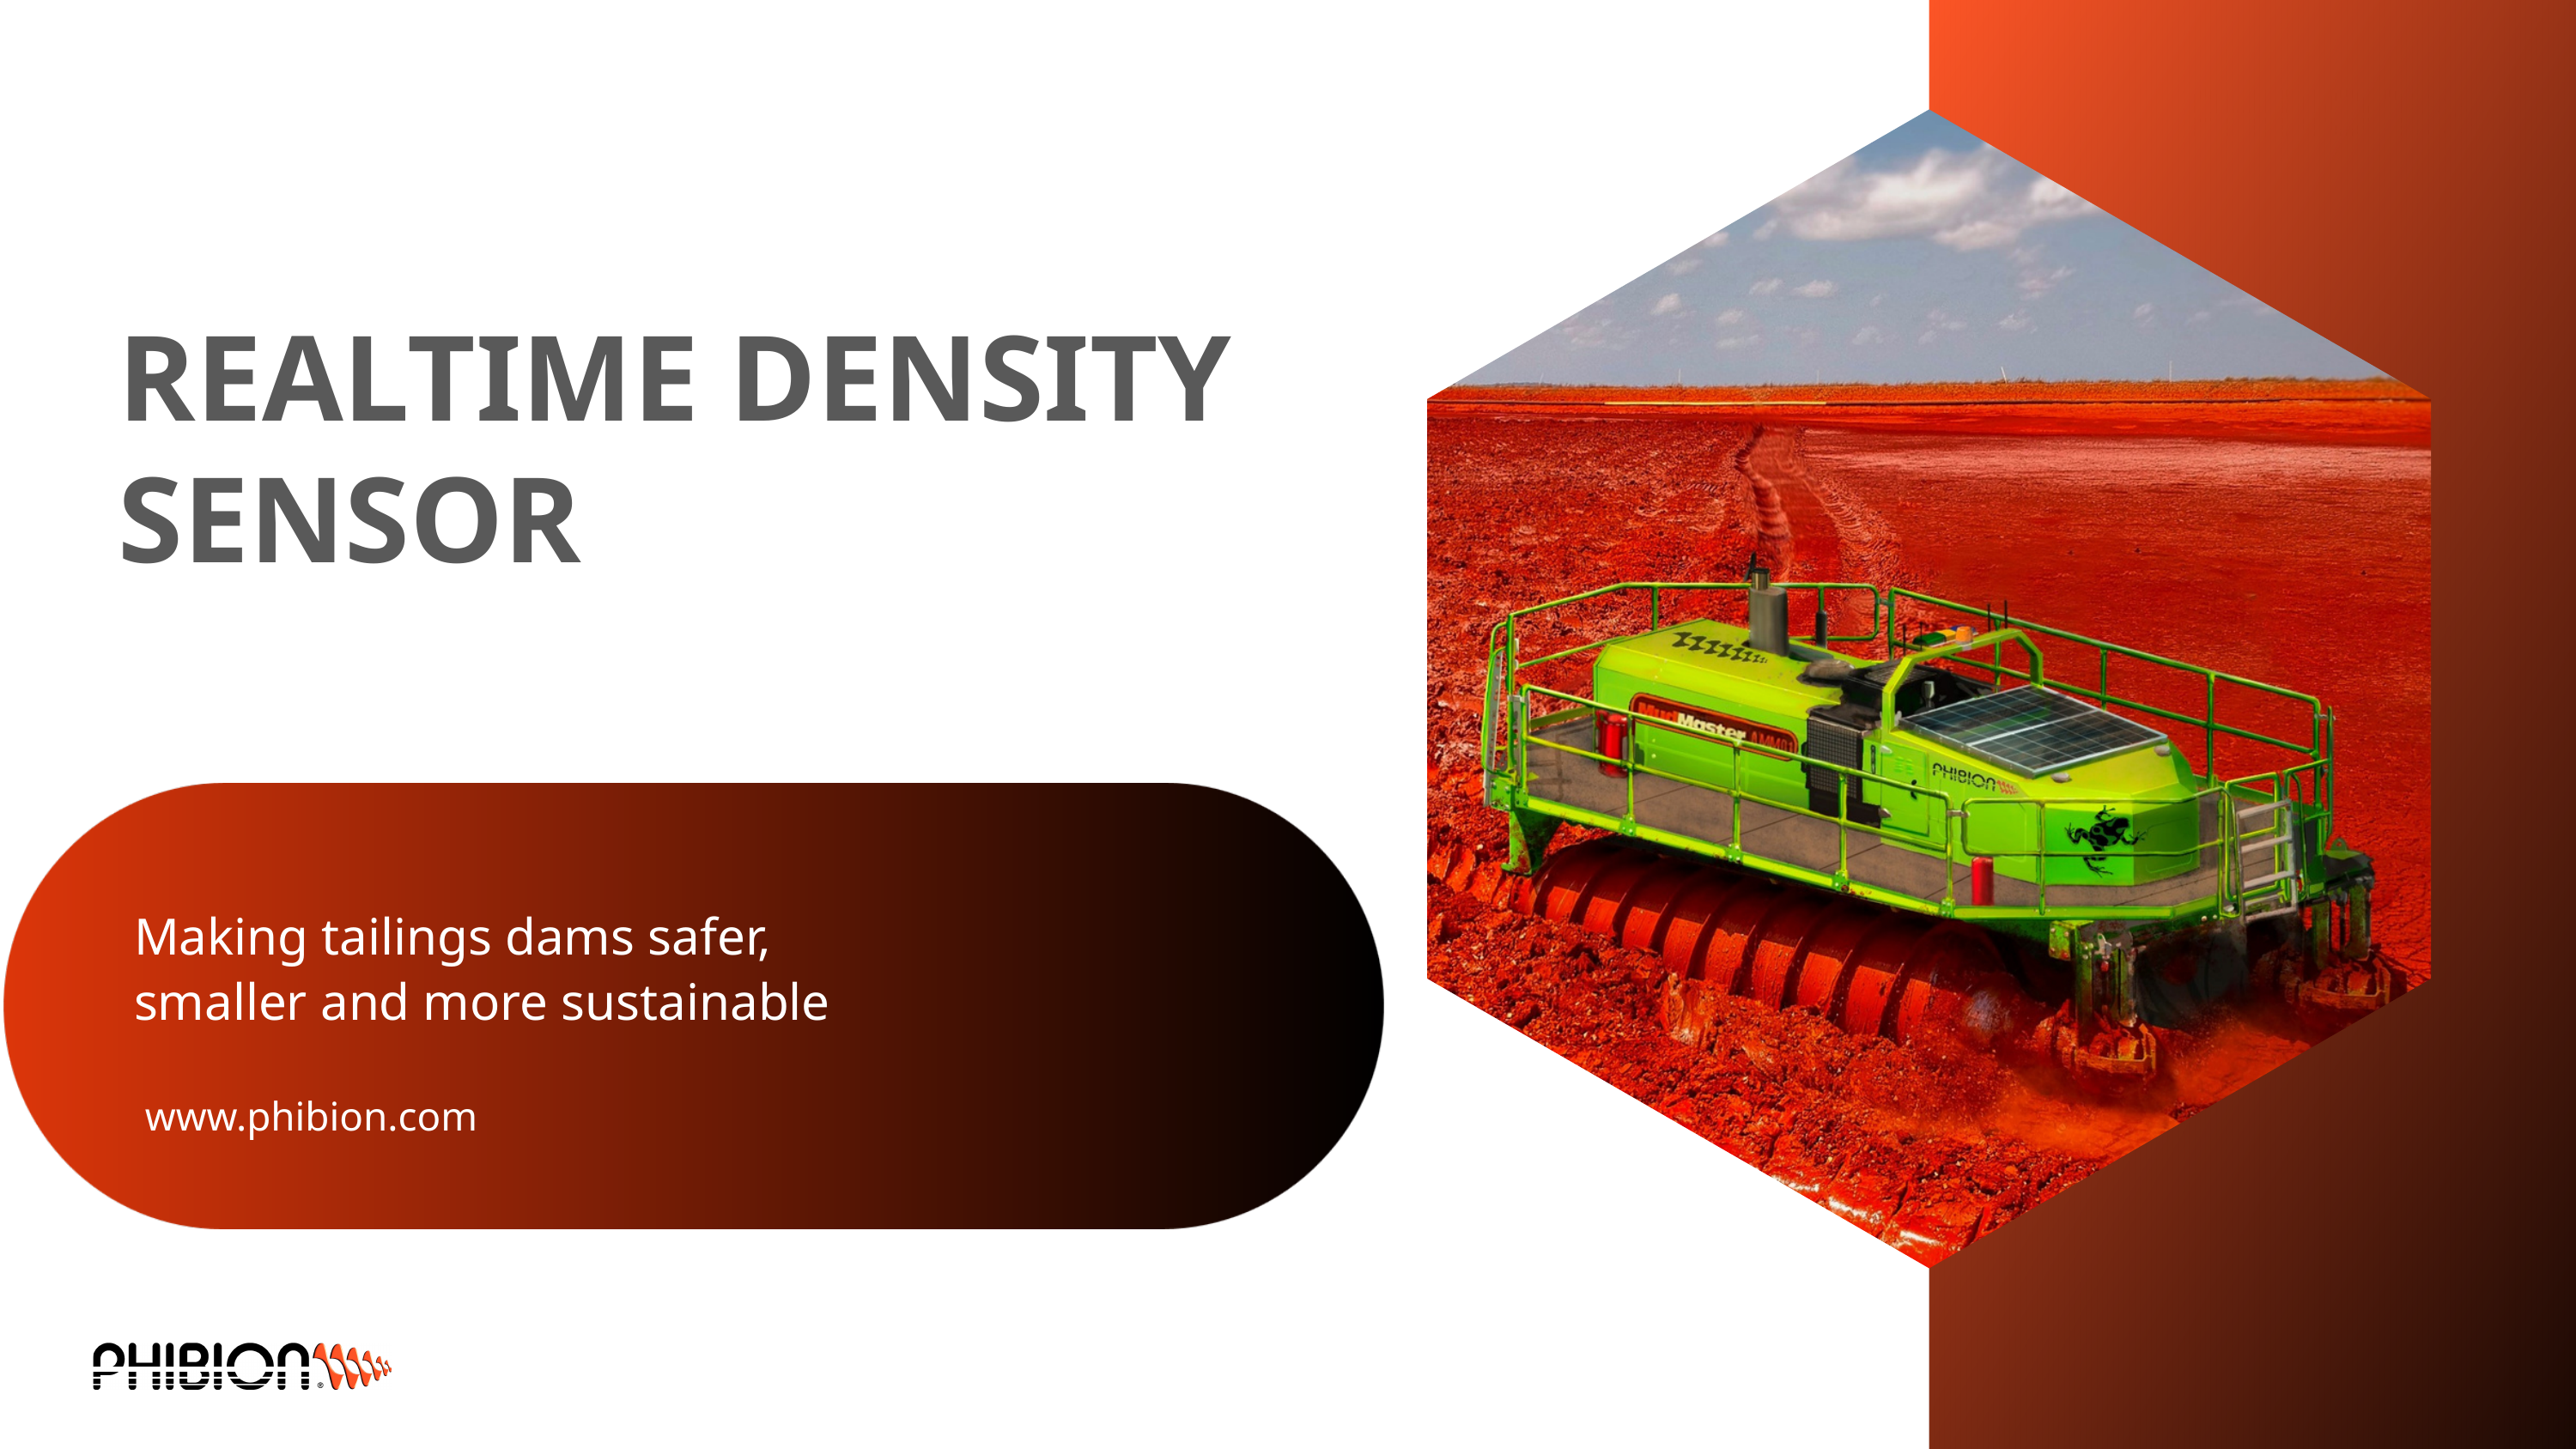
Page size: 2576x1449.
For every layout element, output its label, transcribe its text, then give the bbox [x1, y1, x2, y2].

picture [1427, 0, 2576, 1449]
picture [93, 1343, 392, 1390]
picture [3, 783, 1385, 1229]
text_box REALTIME DENSITY SENSOR [105, 296, 1404, 593]
